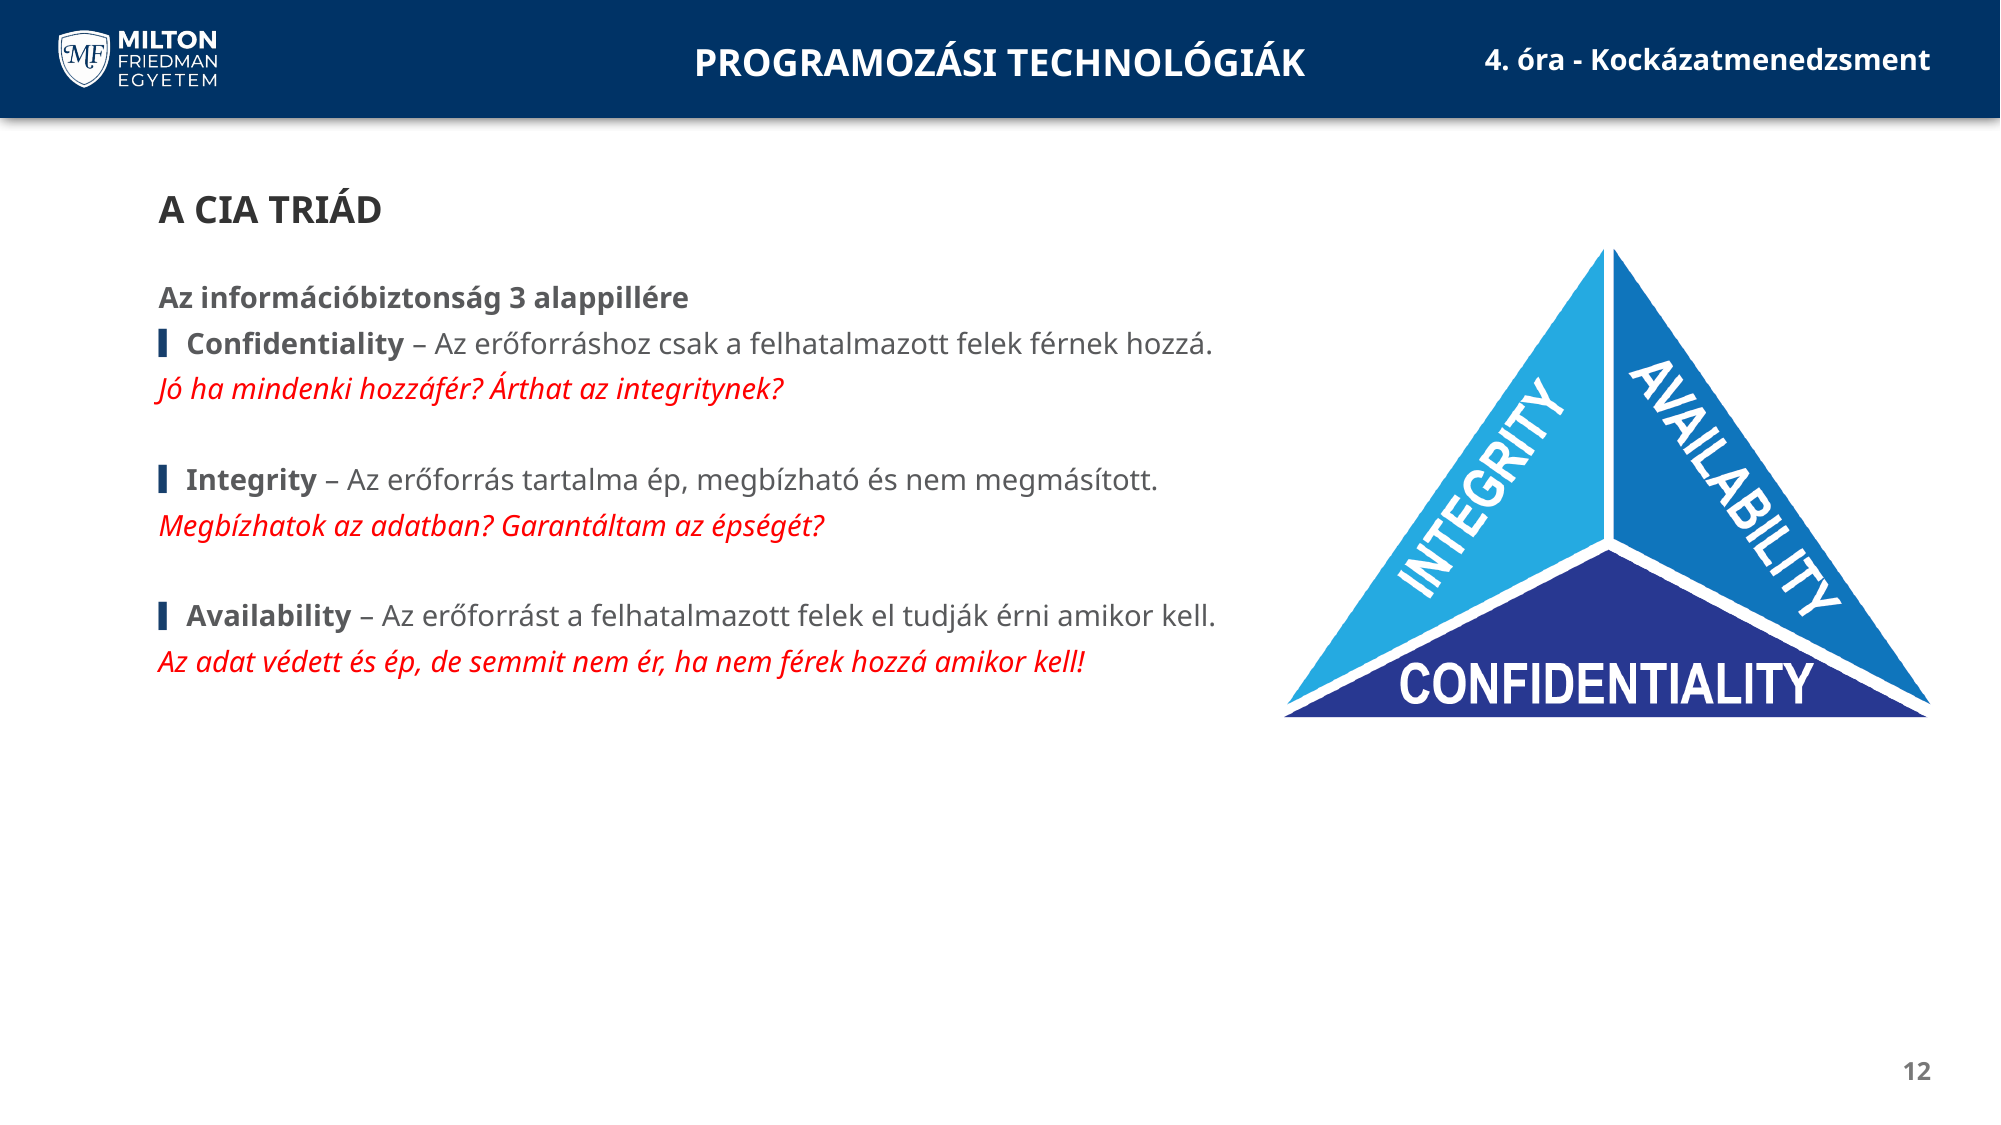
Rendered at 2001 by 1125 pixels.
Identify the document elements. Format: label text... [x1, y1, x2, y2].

text_box A CIA TRIÁD [143, 179, 1392, 239]
text_box PROGRAMOZÁSI TECHNOLÓGIÁK [608, 31, 1392, 92]
text_box [0, 0, 2000, 120]
text_box Az információbiztonság 3 alappillére Confidentiality – Az erőforráshoz csak a felhatalmazott felek férnek hozzá. Jó ha mindenki hozzáfér? Árthat az integritynek? Integrity – Az erőforrás tartalma ép, megbízható és nem megmásított. Megbízhatok az adatban? Garantáltam az épségét? Availability – Az erőforrást a felhatalmazott felek el tudják érni amikor kell. Az adat védett és ép, de semmit nem ér, ha nem férek hozzá amikor kell! [143, 272, 1392, 1043]
picture [58, 29, 218, 89]
slide_number 11 [1496, 1042, 1947, 1103]
picture [1274, 239, 1947, 729]
text_box 4. óra - Kockázatmenedzsment [1405, 33, 1947, 84]
